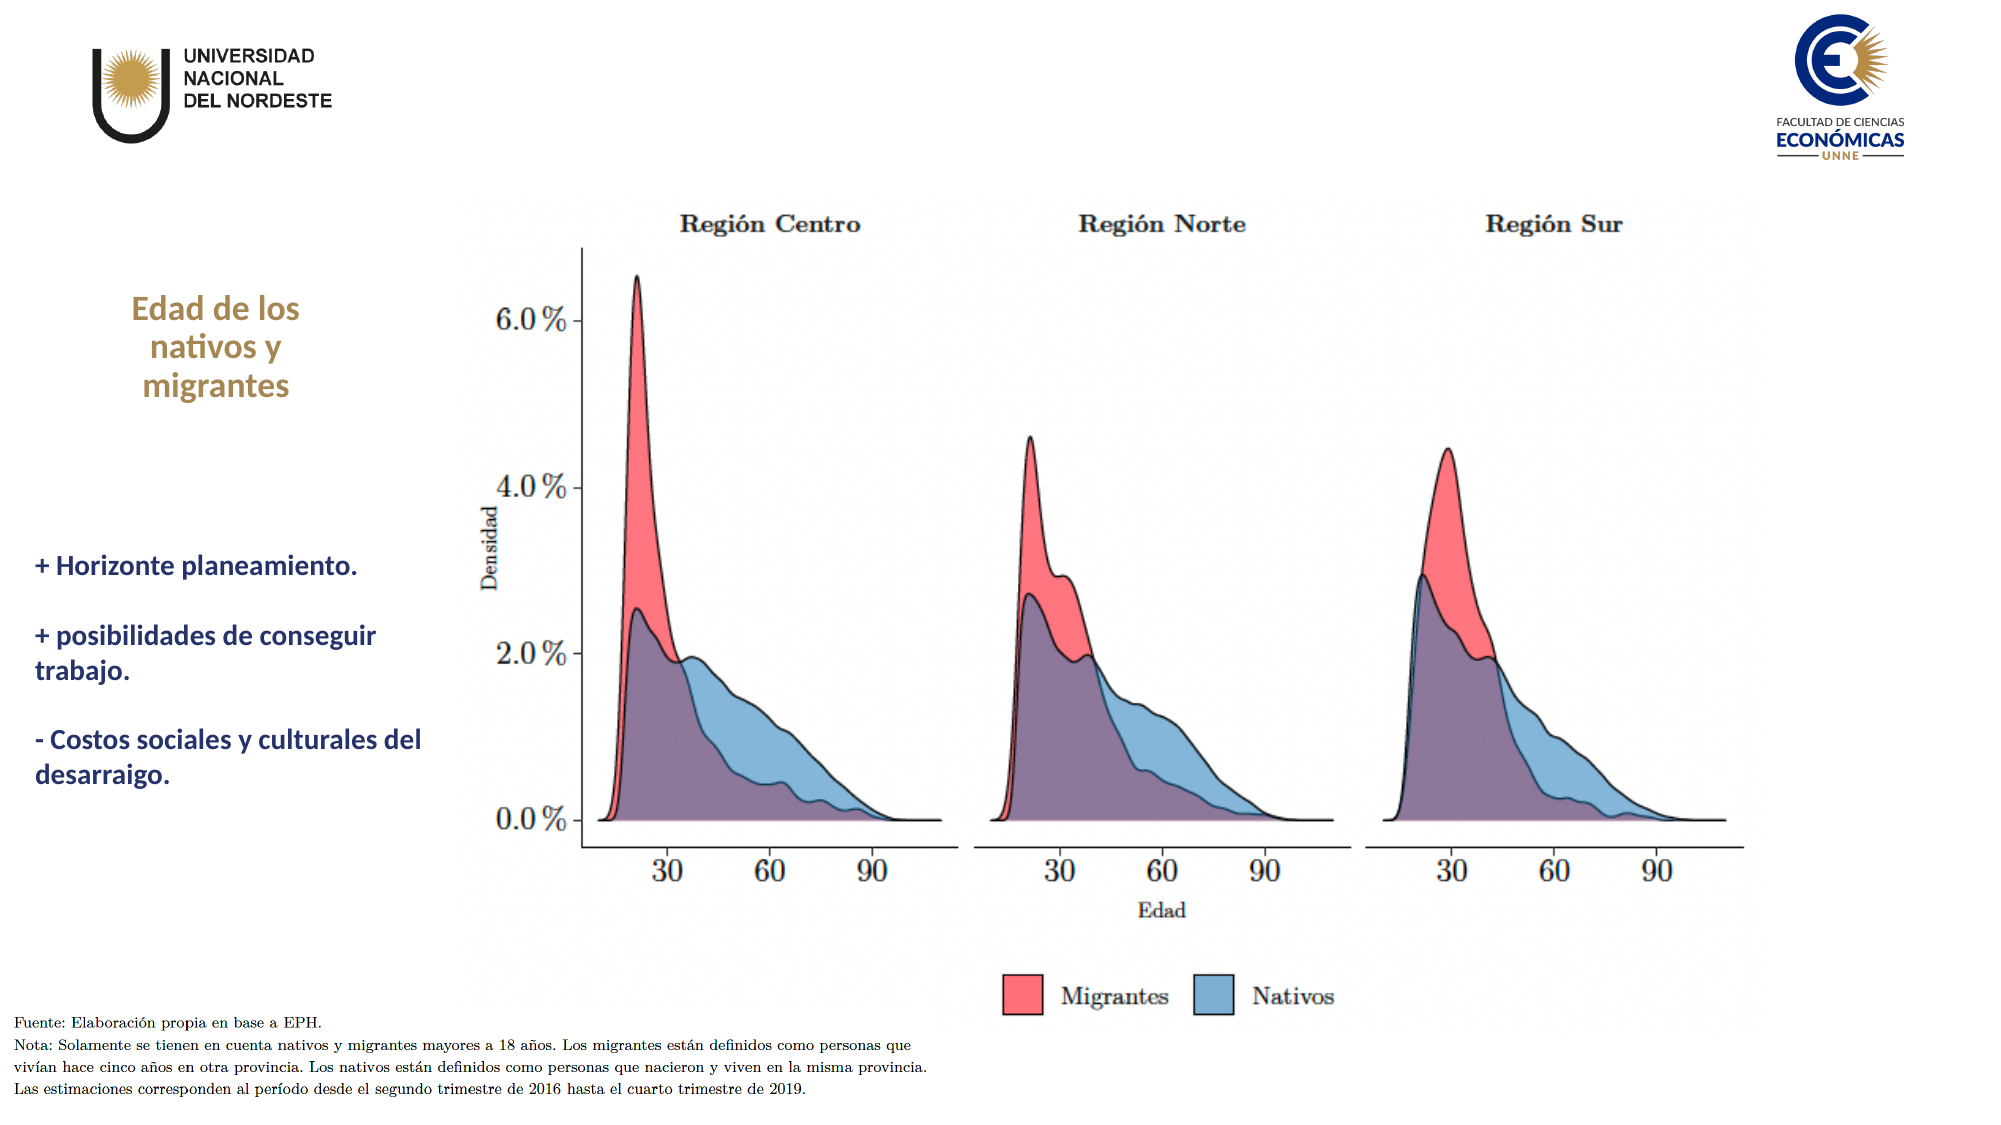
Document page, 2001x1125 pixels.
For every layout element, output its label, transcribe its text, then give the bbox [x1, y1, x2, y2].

picture [1745, 0, 1936, 183]
picture [0, 196, 1768, 1098]
text_box + Horizonte planeamiento. + posibilidades de conseguir trabajo. - Costos sociales y culturales del desarraigo. [20, 538, 441, 798]
text_box Edad de los nativos y migrantes [71, 281, 361, 415]
picture [79, 32, 436, 153]
